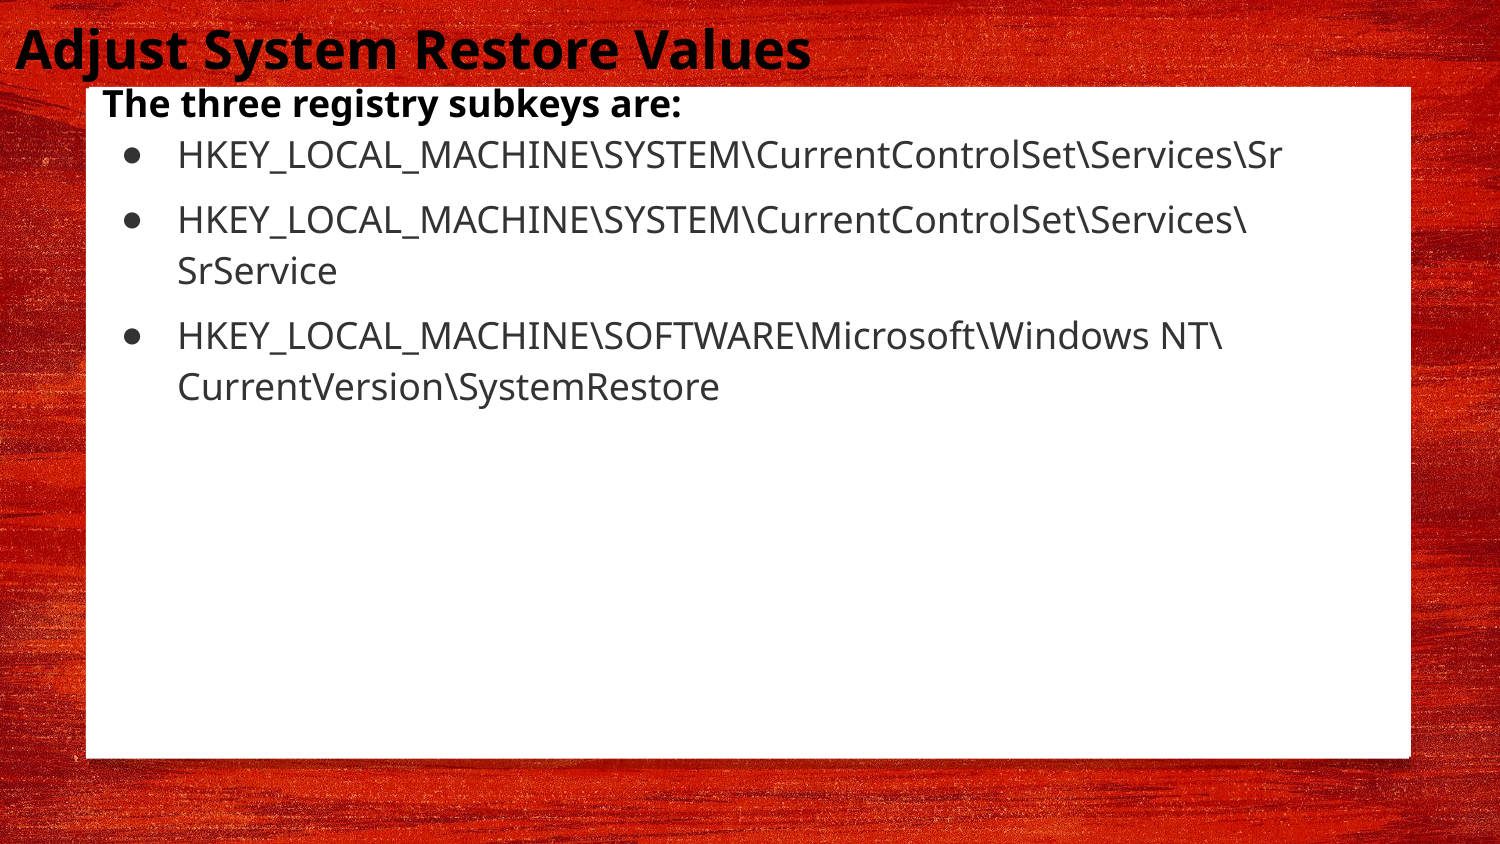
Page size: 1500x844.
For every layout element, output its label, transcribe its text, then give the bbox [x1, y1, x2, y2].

picture [1411, 0, 1500, 844]
picture [0, 146, 87, 844]
title Adjust System Restore Values [0, 0, 1492, 146]
list The three registry subkeys are: HKEY_LOCAL_MACHINE\SYSTEM\CurrentControlSet\Services\Sr HKEY_LOCAL_MACHINE\SYSTEM\CurrentControlSet\Services\SrService HKEY_LOCAL_MACHINE\SOFTWARE\Microsoft\Windows NT\CurrentVersion\SystemRestore [87, 64, 1411, 844]
